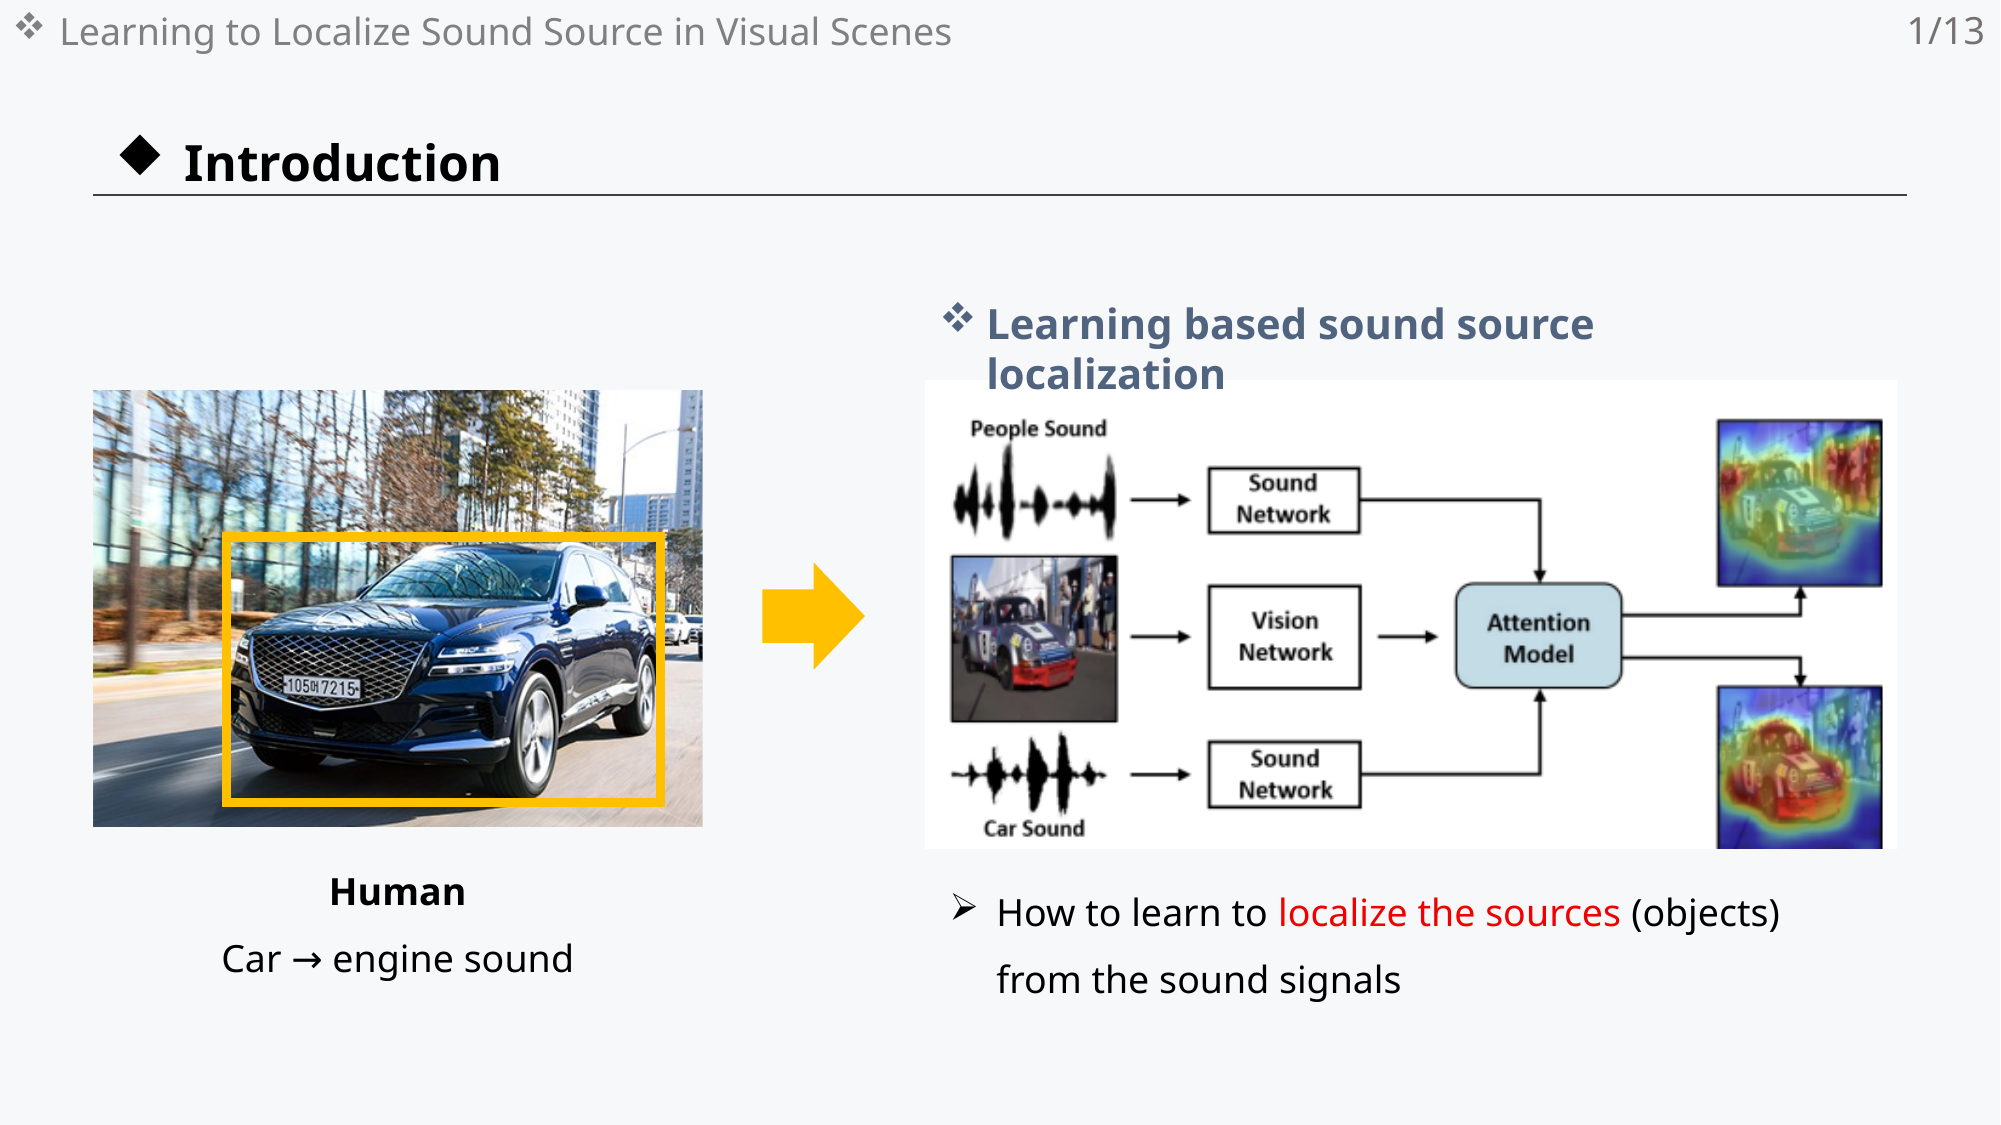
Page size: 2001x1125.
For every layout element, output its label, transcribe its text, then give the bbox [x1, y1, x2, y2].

picture [924, 380, 1898, 849]
text_box Learning to Localize Sound Source in Visual Scenes [0, 0, 1713, 67]
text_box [93, 390, 703, 827]
text_box How to learn to localize the sources (objects) from the sound signals [934, 858, 1887, 1009]
text_box Learning based sound source localization [924, 290, 1857, 380]
text_box Human Car → engine sound [174, 827, 622, 1000]
text_box Introduction [97, 195, 528, 207]
text_box Introduction [93, 86, 533, 194]
text_box 1/13 [1856, 0, 2000, 60]
text_box [761, 559, 867, 673]
